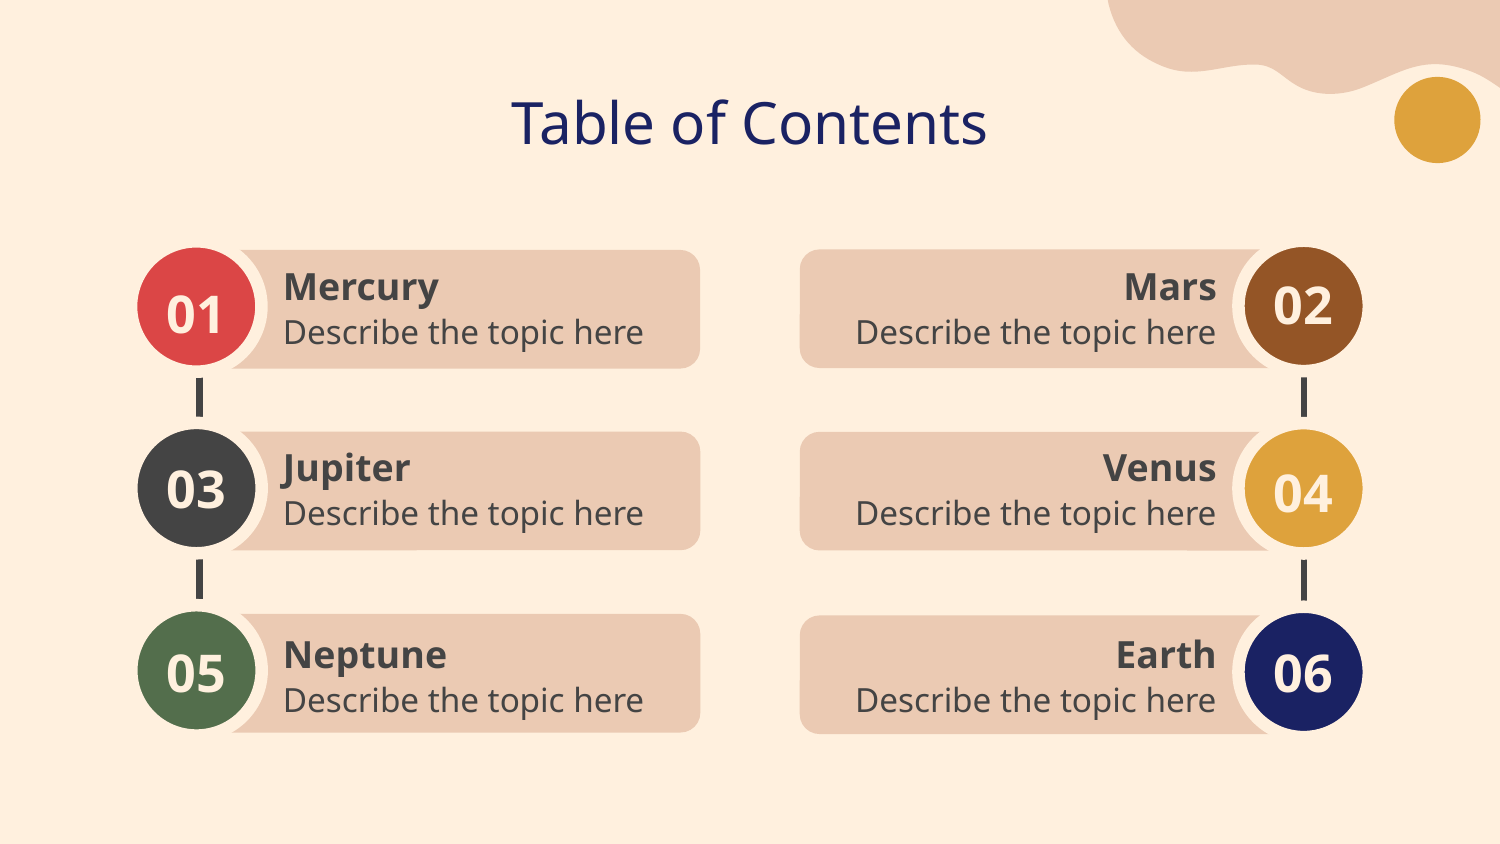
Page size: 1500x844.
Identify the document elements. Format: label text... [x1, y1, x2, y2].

text_box [262, 613, 687, 733]
subtitle Mars [792, 248, 1233, 296]
subtitle Describe the topic here [267, 296, 708, 369]
subtitle Describe the topic here [267, 476, 708, 549]
text_box [1233, 249, 1238, 369]
subtitle Describe the topic here [792, 476, 1233, 549]
text_box [812, 431, 1238, 551]
subtitle Venus [792, 429, 1233, 476]
title Table of Contents [116, 71, 1383, 166]
title 05 [131, 606, 262, 737]
title 04 [1238, 426, 1299, 557]
title 02 [1238, 238, 1369, 369]
subtitle Describe the topic here [792, 296, 1233, 369]
title 04 [1309, 426, 1369, 557]
subtitle Earth [792, 615, 1233, 664]
text_box [167, 241, 226, 248]
title 03 [131, 423, 195, 553]
subtitle Mercury [267, 248, 708, 296]
title 06 [1238, 606, 1369, 737]
text_box [813, 615, 1238, 735]
subtitle Jupiter [267, 429, 708, 476]
text_box [262, 431, 687, 551]
subtitle Neptune [267, 615, 708, 664]
text_box [262, 249, 267, 369]
subtitle Describe the topic here [267, 664, 708, 733]
title 03 [204, 423, 262, 553]
subtitle Describe the topic here [792, 664, 1233, 733]
title 01 [131, 248, 262, 378]
